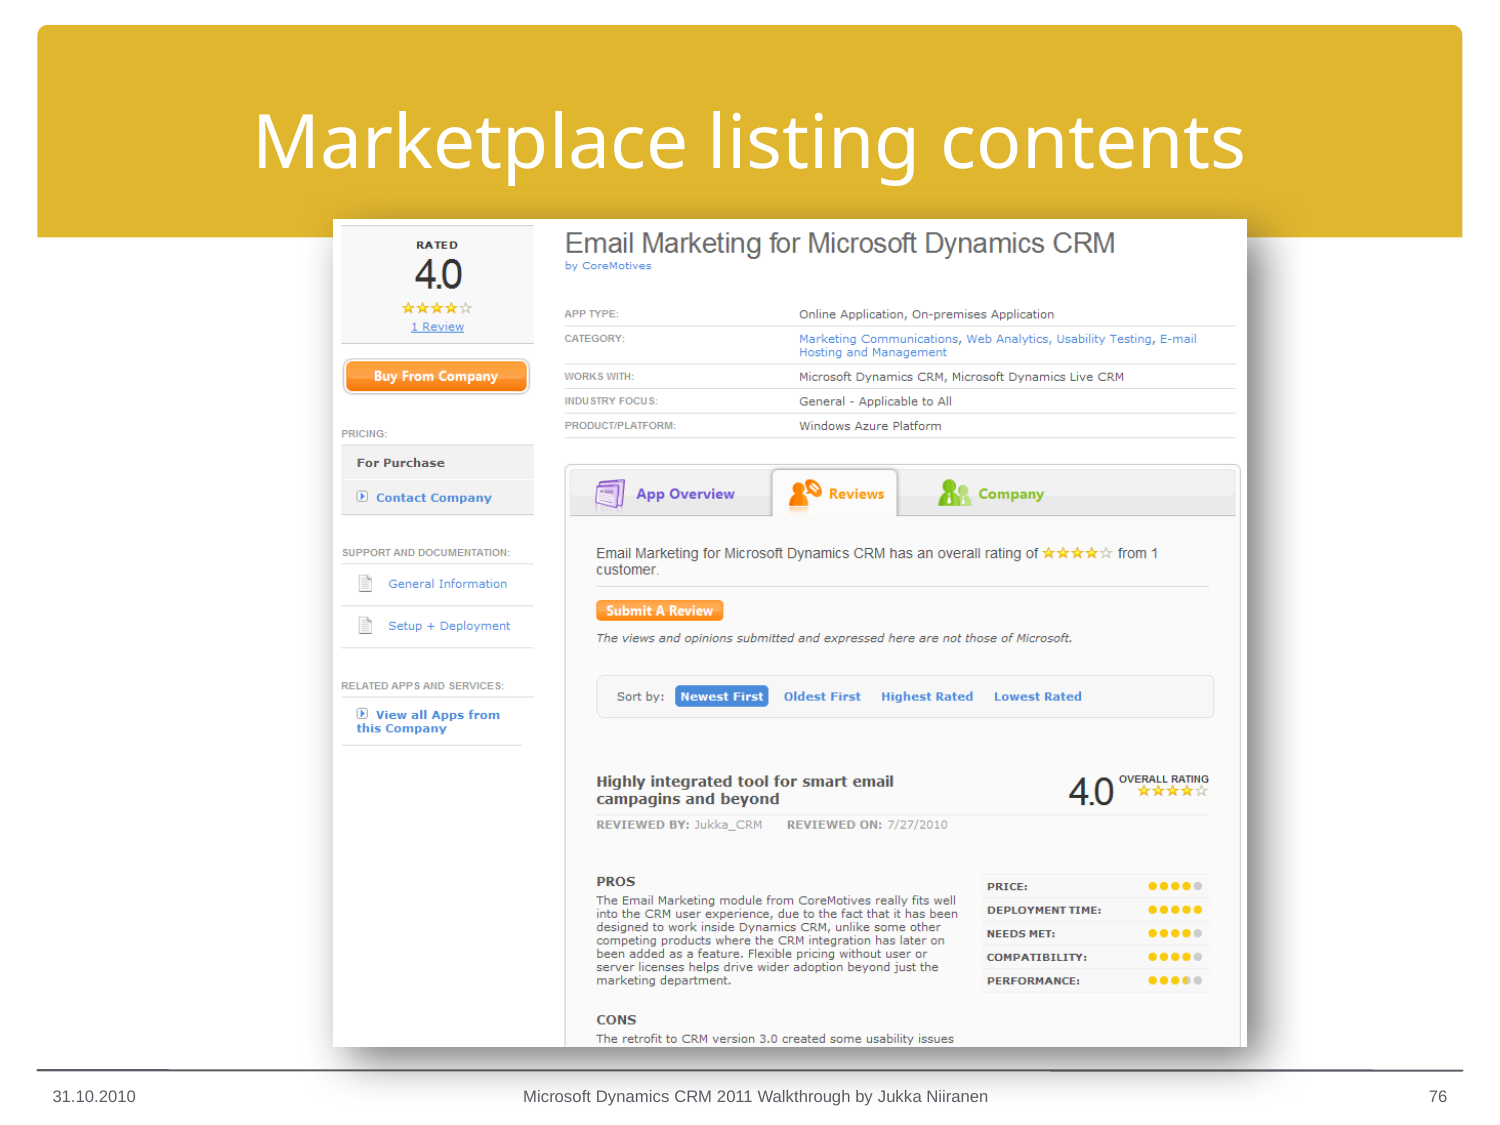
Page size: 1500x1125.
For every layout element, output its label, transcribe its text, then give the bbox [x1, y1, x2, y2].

footer Microsoft Dynamics CRM 2011 Walkthrough by Jukka Niiranen [474, 1069, 1038, 1123]
slide_number 76 [1112, 1069, 1463, 1123]
title Marketplace listing contents [50, 45, 1450, 233]
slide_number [37, 1069, 388, 1123]
picture [333, 219, 1247, 1047]
